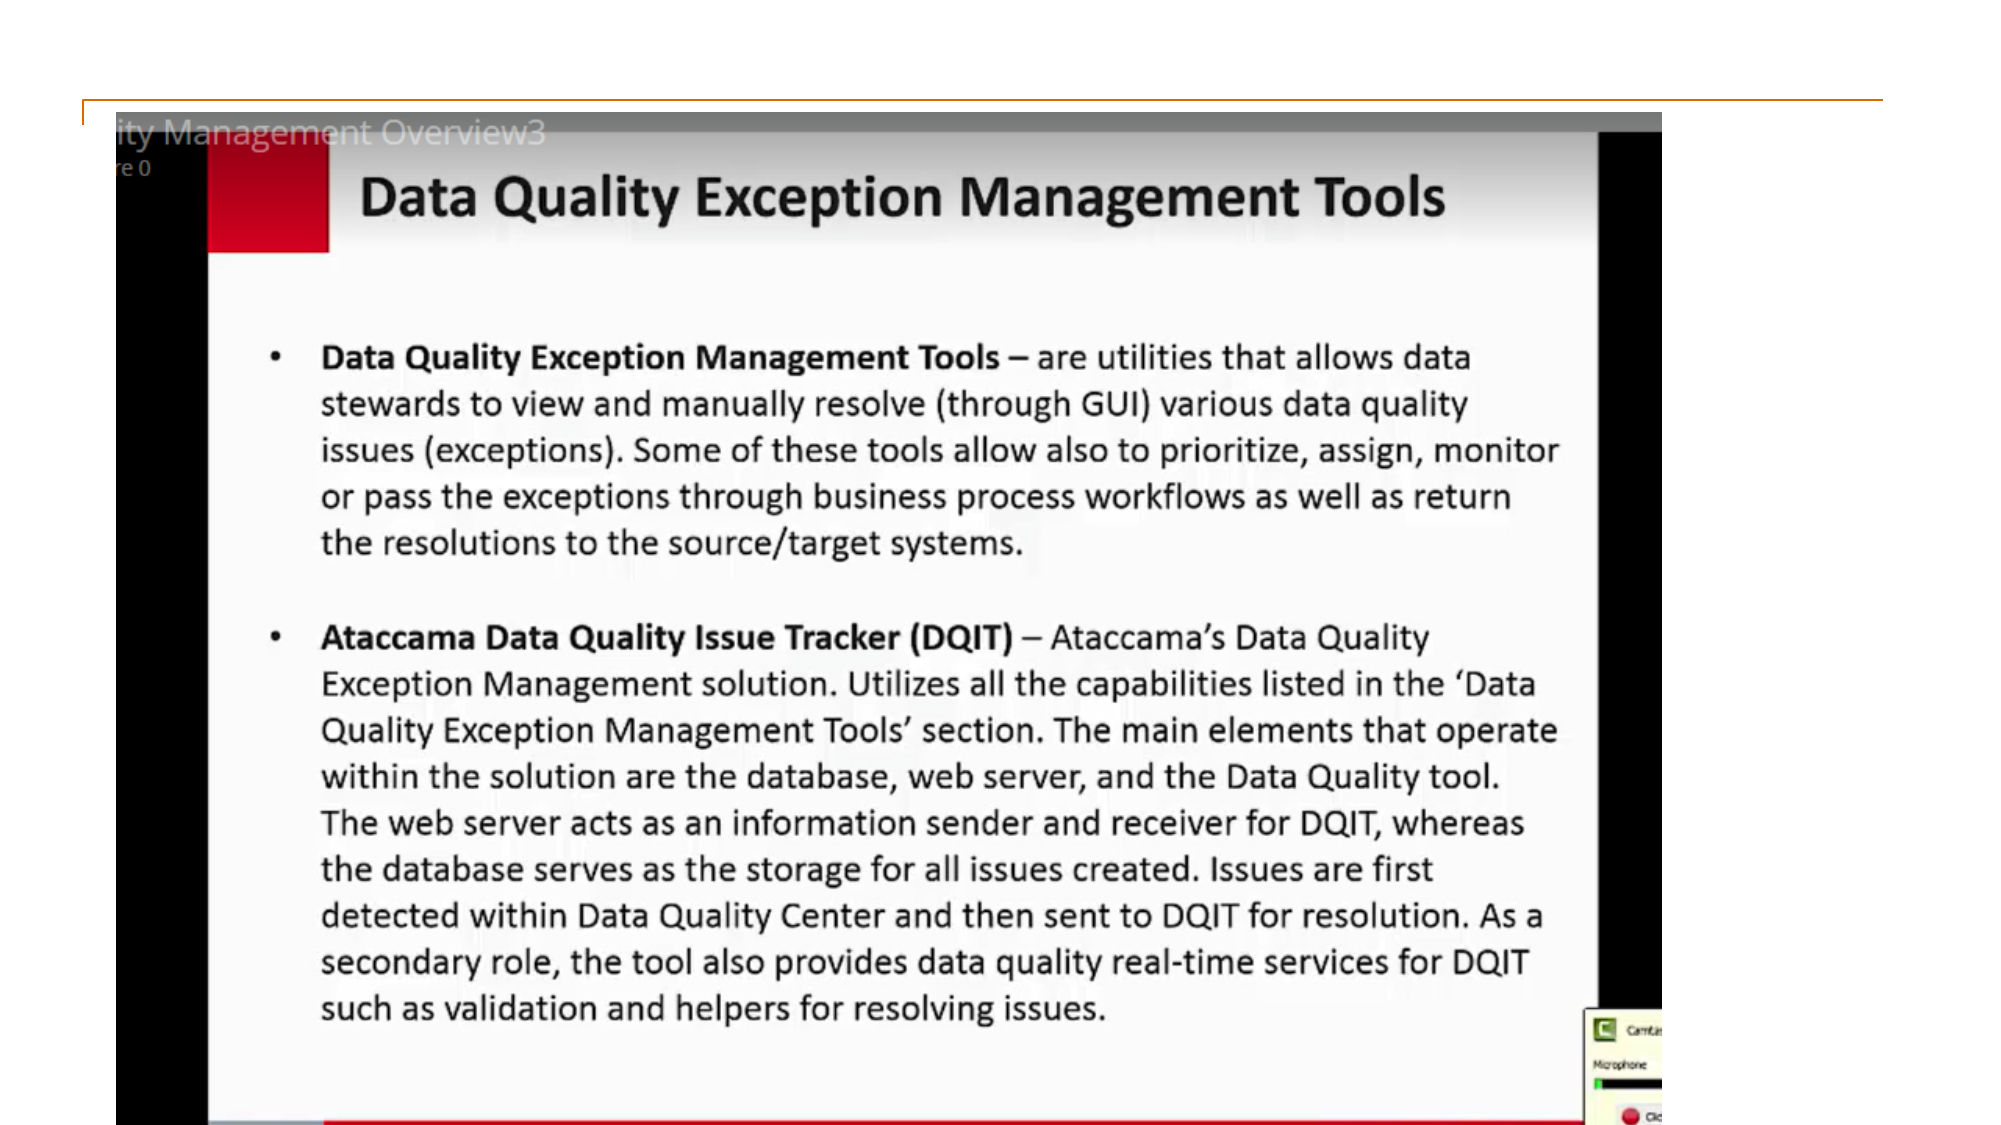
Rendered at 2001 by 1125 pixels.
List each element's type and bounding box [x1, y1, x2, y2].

picture [116, 112, 1663, 1125]
